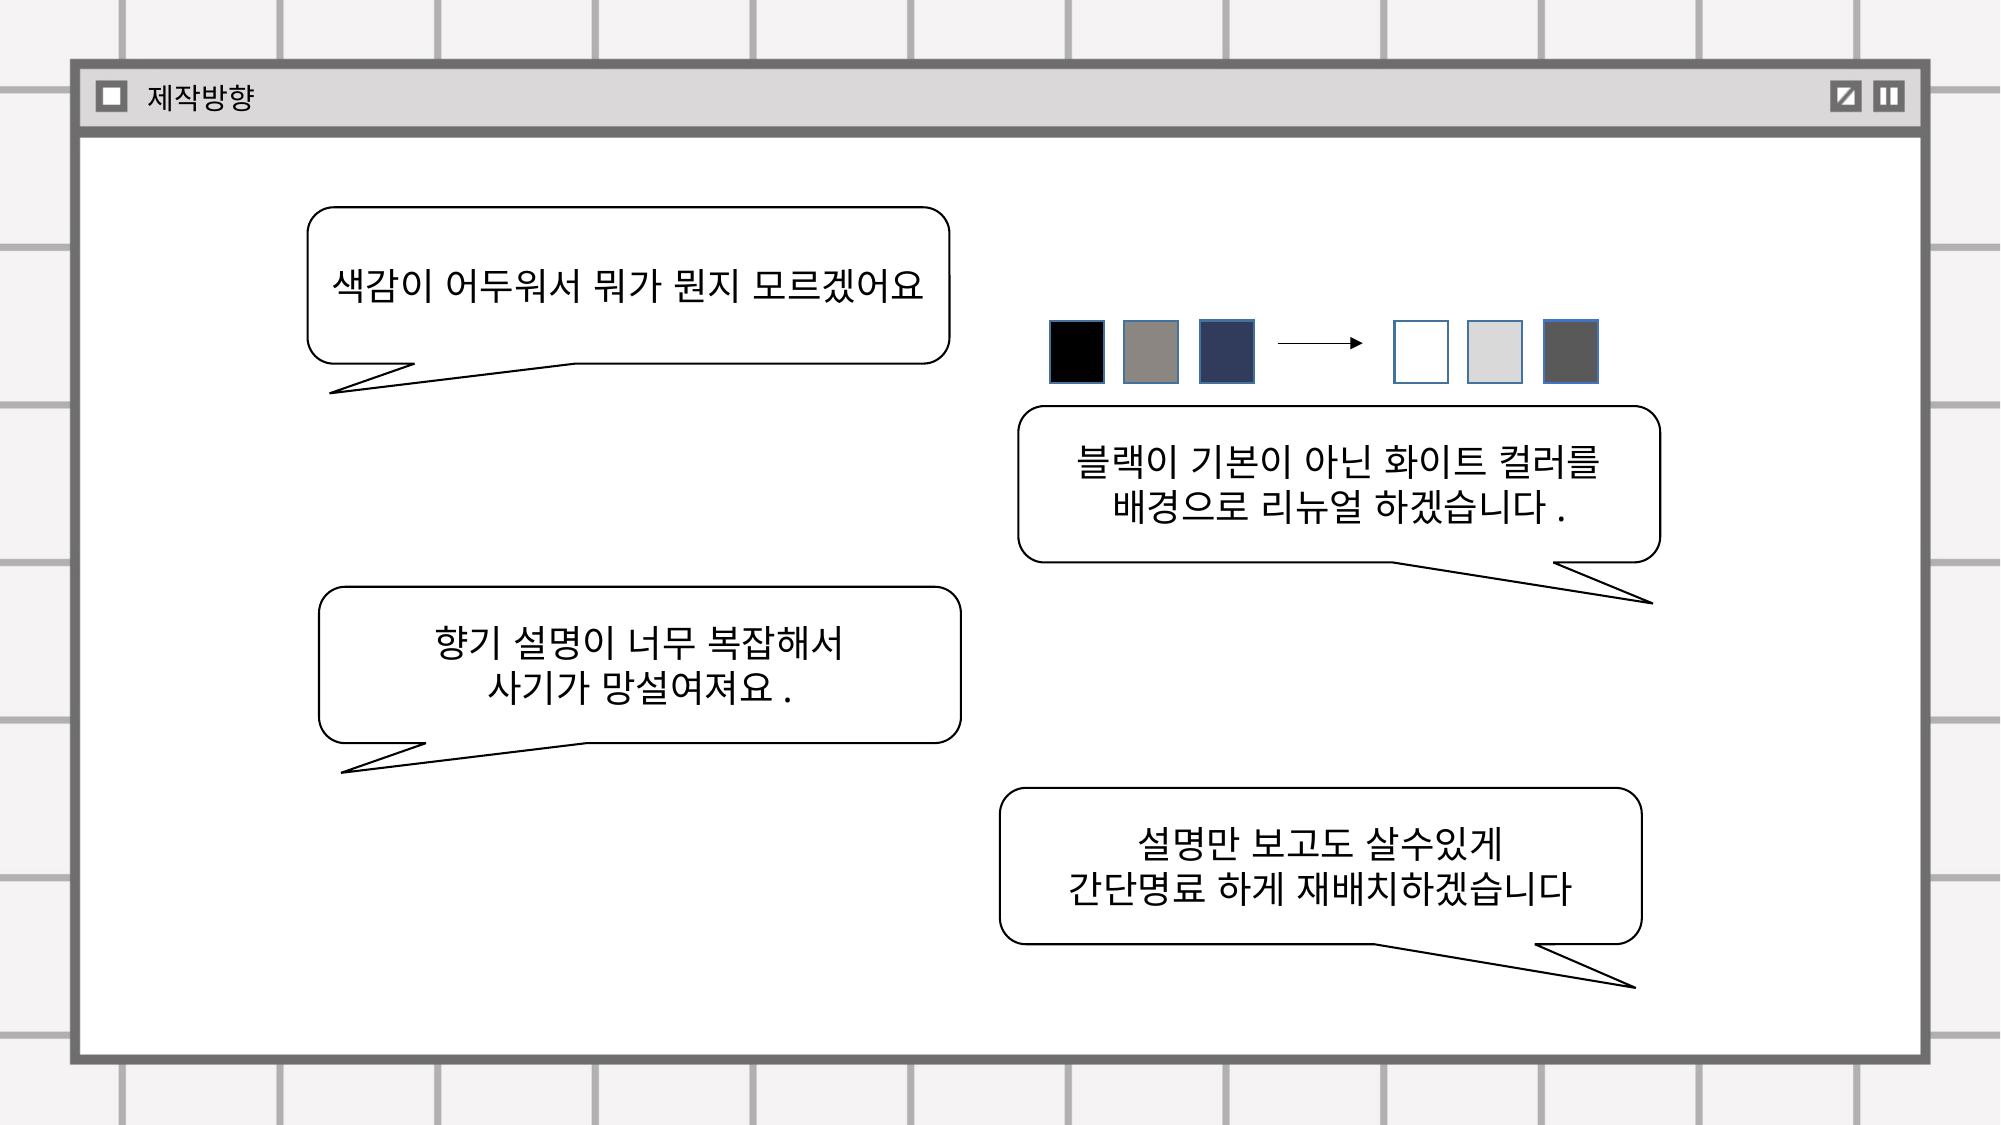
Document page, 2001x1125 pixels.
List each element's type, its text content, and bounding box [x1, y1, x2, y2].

text_box 블랙이 기본이 아닌 화이트 컬러를 배경으로 리뉴얼 하겠습니다. [1017, 405, 1662, 605]
text_box 색감이 어두워서 뭐가 뭔지 모르겠어요 [306, 206, 951, 395]
picture [0, 0, 2001, 1125]
text_box [1199, 319, 1255, 384]
text_box 설명만 보고도 살수있게 간단명료 하게 재배치하겠습니다 [998, 786, 1643, 989]
text_box 제작방향 [133, 73, 817, 123]
text_box [1123, 320, 1179, 384]
text_box [1467, 320, 1523, 384]
text_box [1049, 320, 1105, 384]
text_box [1543, 319, 1599, 384]
text_box 향기 설명이 너무 복잡해서 사기가 망설여져요. [317, 585, 962, 774]
text_box [1393, 320, 1449, 384]
